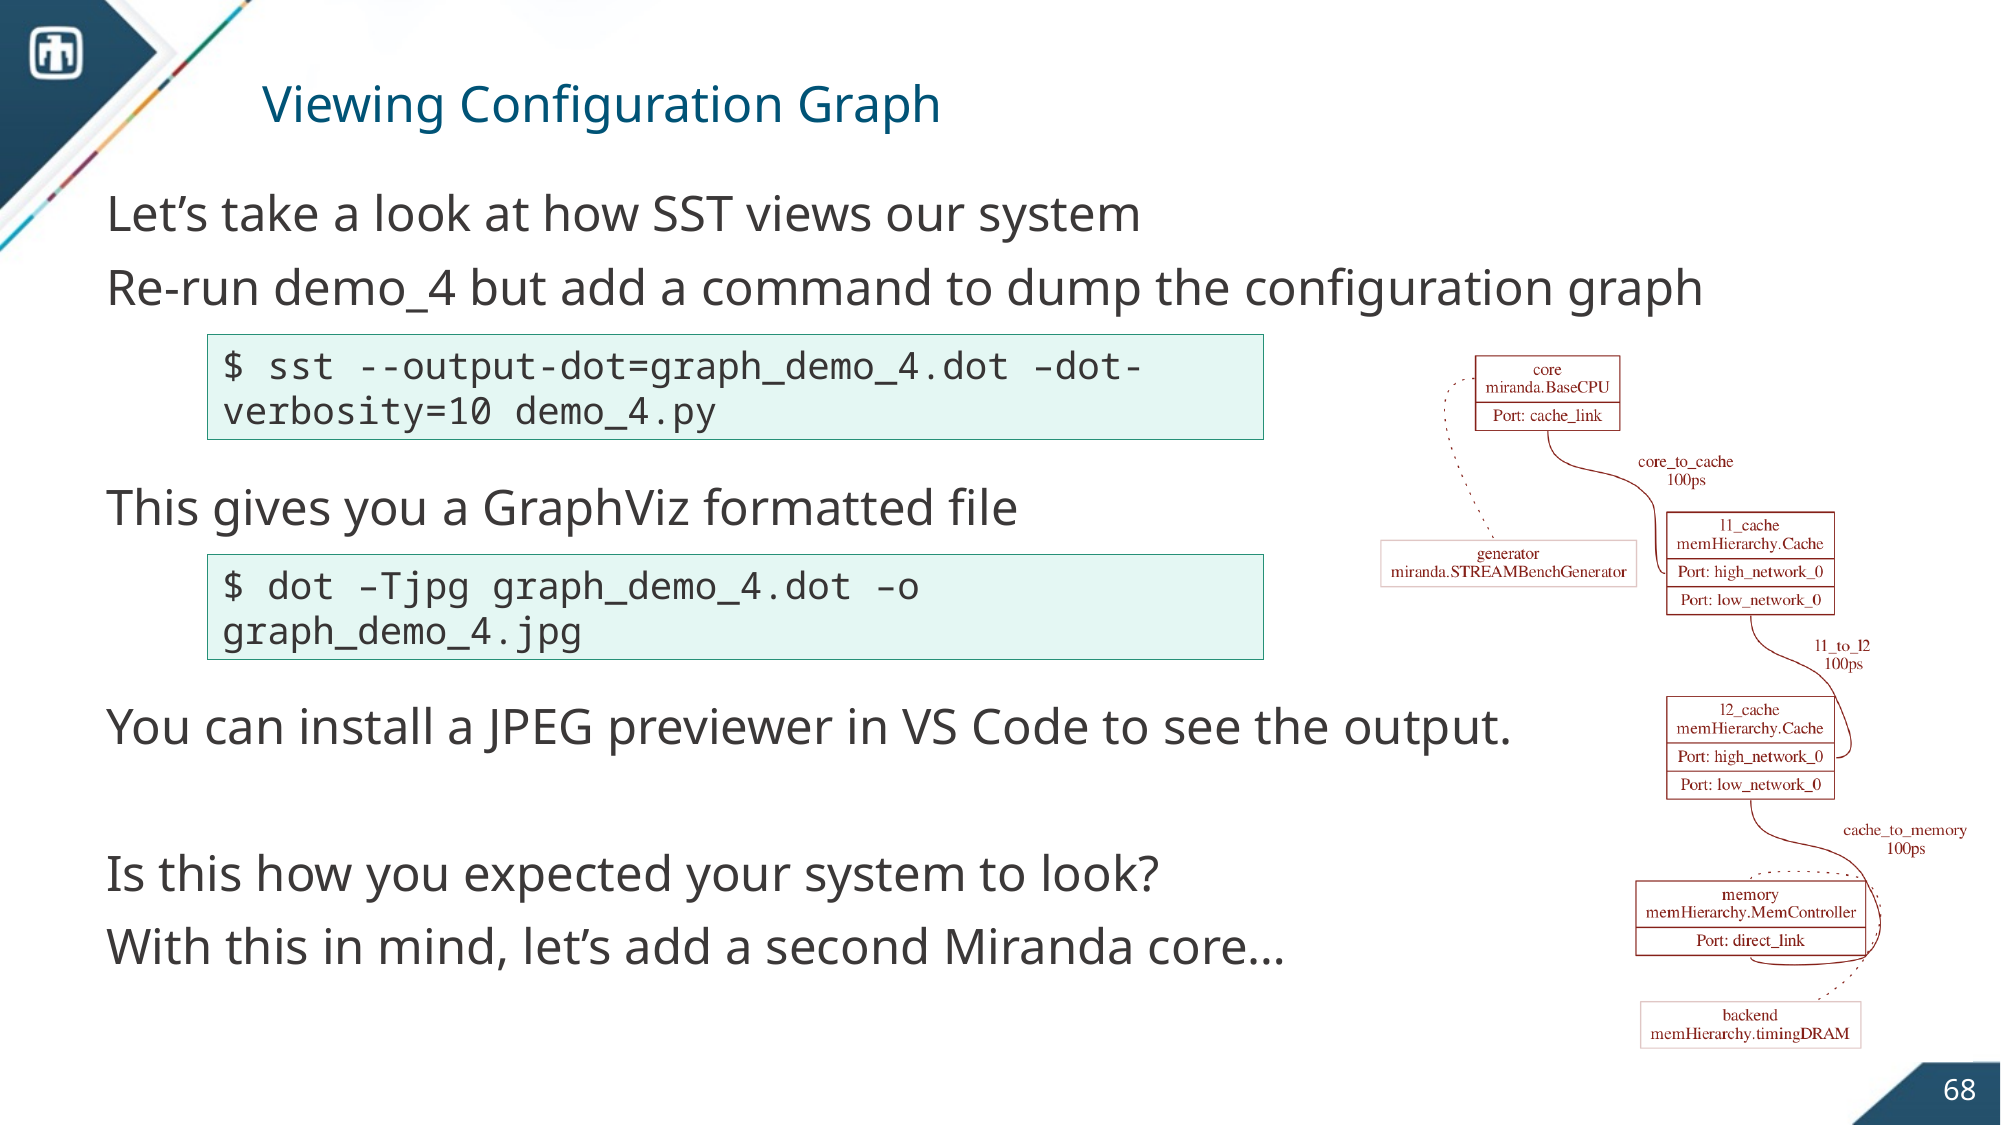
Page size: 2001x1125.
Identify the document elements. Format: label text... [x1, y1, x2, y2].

text_box $ dot –Tjpg graph_demo_4.dot –o graph_demo_4.jpg [207, 554, 1264, 660]
text_box $ sst --output-dot=graph_demo_4.dot –dot-verbosity=10 demo_4.py [207, 334, 1264, 440]
title Viewing Configuration Graph [262, 42, 1919, 170]
list Let’s take a look at how SST views our system Re-run demo_4 but add a command to dump the configuration graph This gives you a GraphViz formatted file You can install a JPEG previewer in VS Code to see the output. Is this how you expected your system to look? With this in mind, let’s add a second Miranda core… [106, 182, 1919, 988]
slide_number 68 [1919, 1061, 2000, 1122]
picture [0, 0, 2001, 1125]
